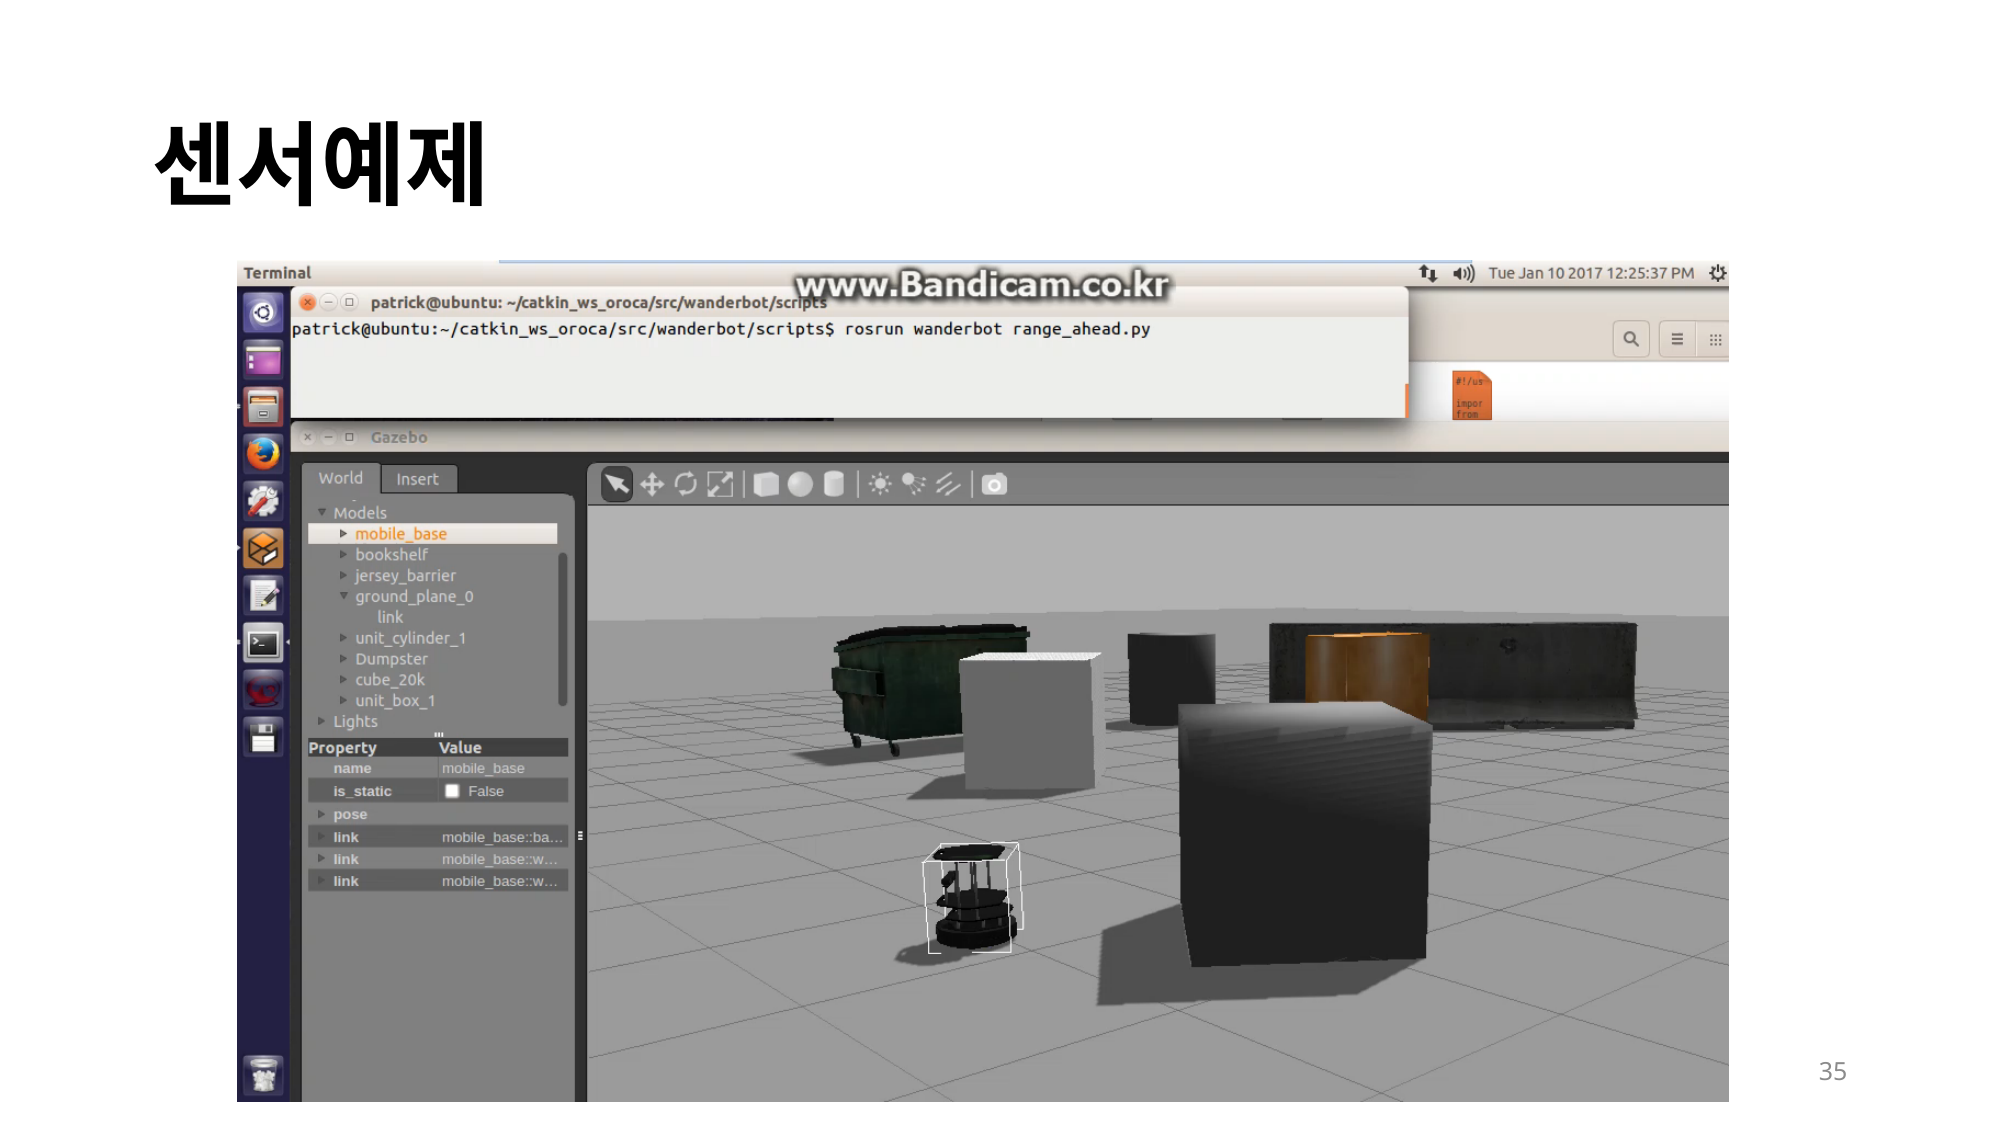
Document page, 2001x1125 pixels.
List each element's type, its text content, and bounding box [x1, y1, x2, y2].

slide_number 35 [1730, 1042, 1863, 1103]
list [236, 259, 1730, 1103]
title 센서예제 [137, 59, 1863, 278]
